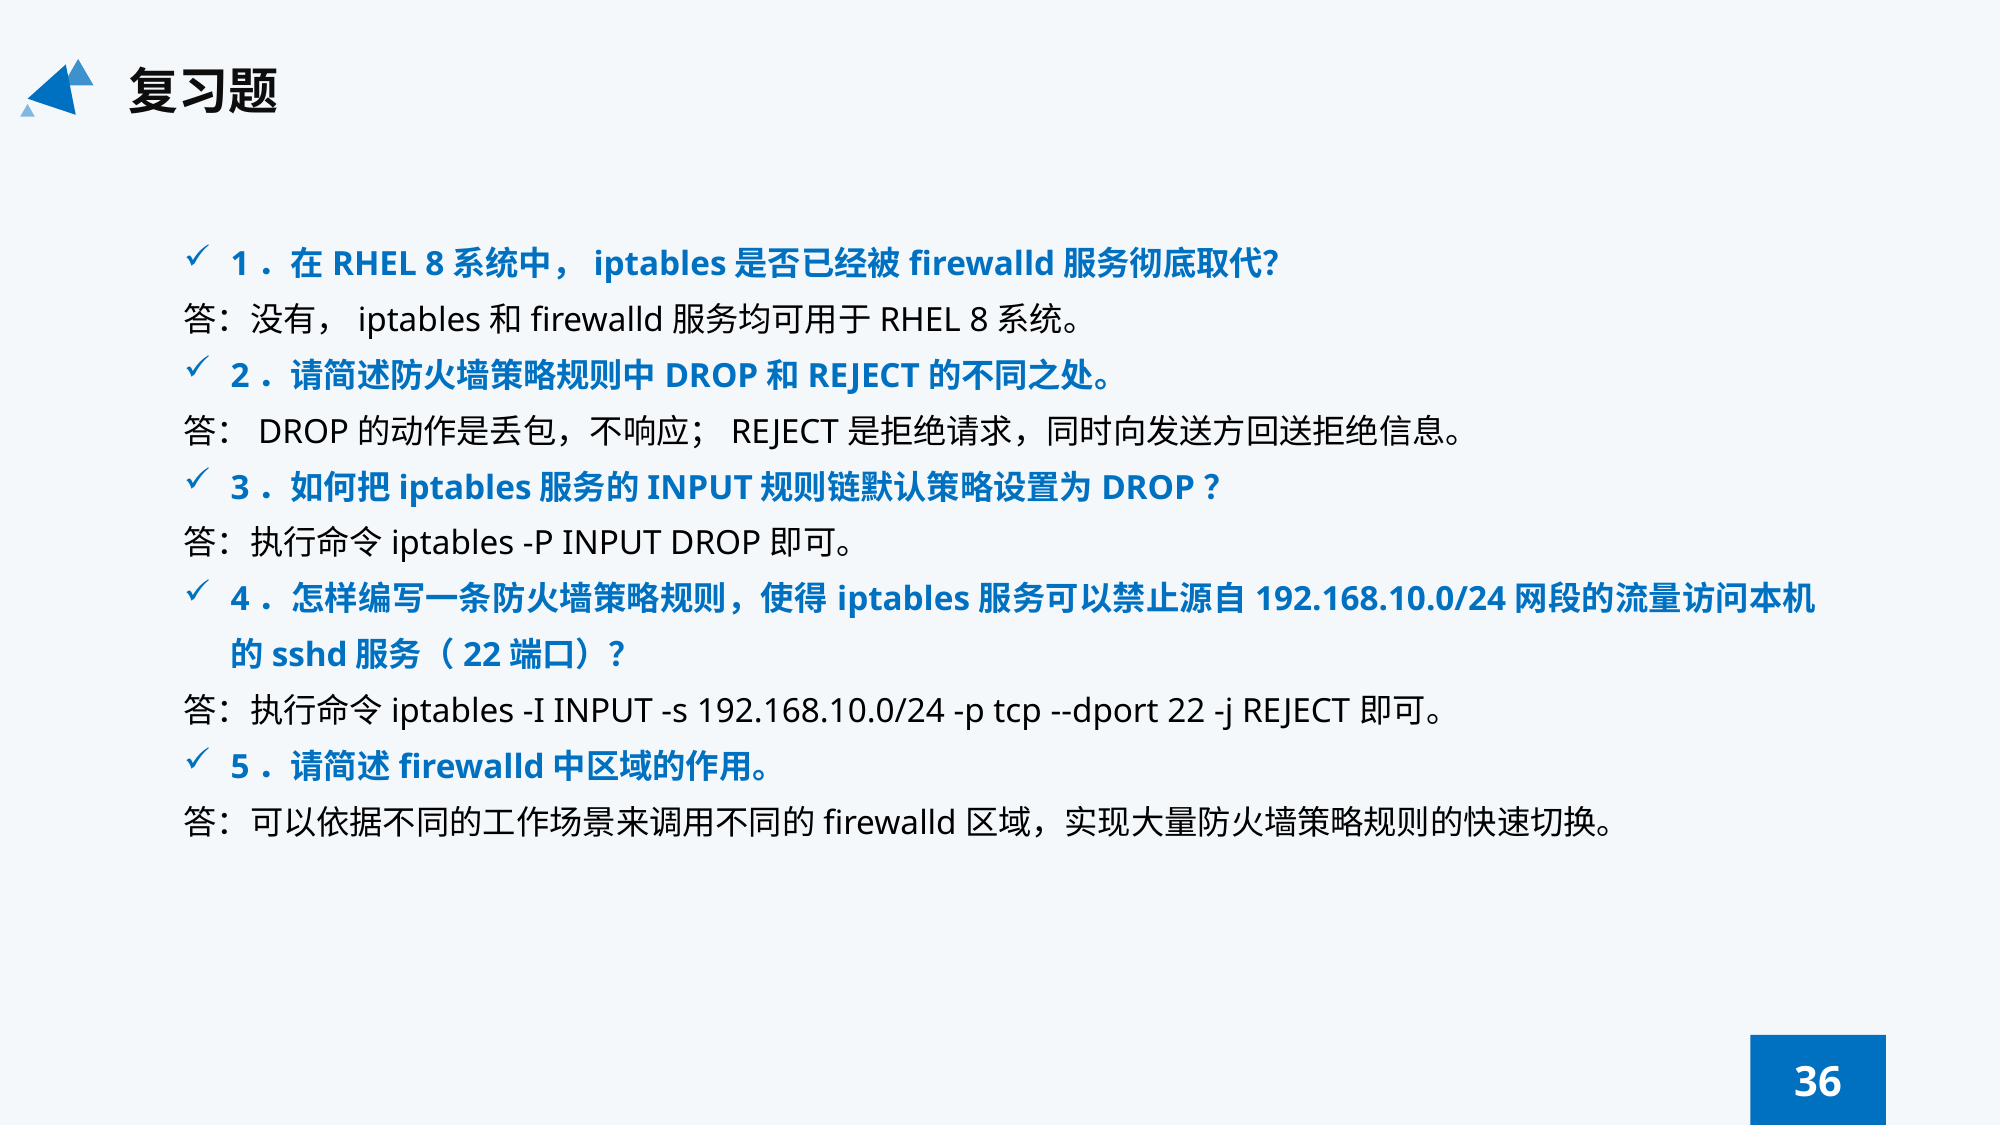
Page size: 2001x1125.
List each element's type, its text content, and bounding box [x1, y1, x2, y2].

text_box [20, 58, 94, 117]
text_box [1750, 1034, 1886, 1125]
text_box 复习题 [114, 52, 822, 127]
text_box 1．在RHEL 8系统中，iptables是否已经被firewalld服务彻底取代？ 答：没有，iptables和firewalld服务均可用于RHEL 8系统。 2．请简述防火墙策略规则中DROP和REJECT的不同之处。 答：DROP的动作是丢包，不响应；REJECT是拒绝请求，同时向发送方回送拒绝信息。 3．如何把iptables服务的INPUT规则链默认策略设置为DROP？ 答：执行命令iptables -P INPUT DROP即可。 4．怎样编写一条防火墙策略规则，使得iptables服务可以禁止源自192.168.10.0/24网段的流量访问本机的sshd服务（22端口）？ 答：执行命令iptables -I INPUT -s 192.168.10.0/24 -p tcp --dport 22 -j REJECT即可。 5．请简述firewalld中区域的作用。 答：可以依据不同的工作场景来调用不同的firewalld区域，实现大量防火墙策略规则的快速切换。 [168, 219, 1832, 849]
